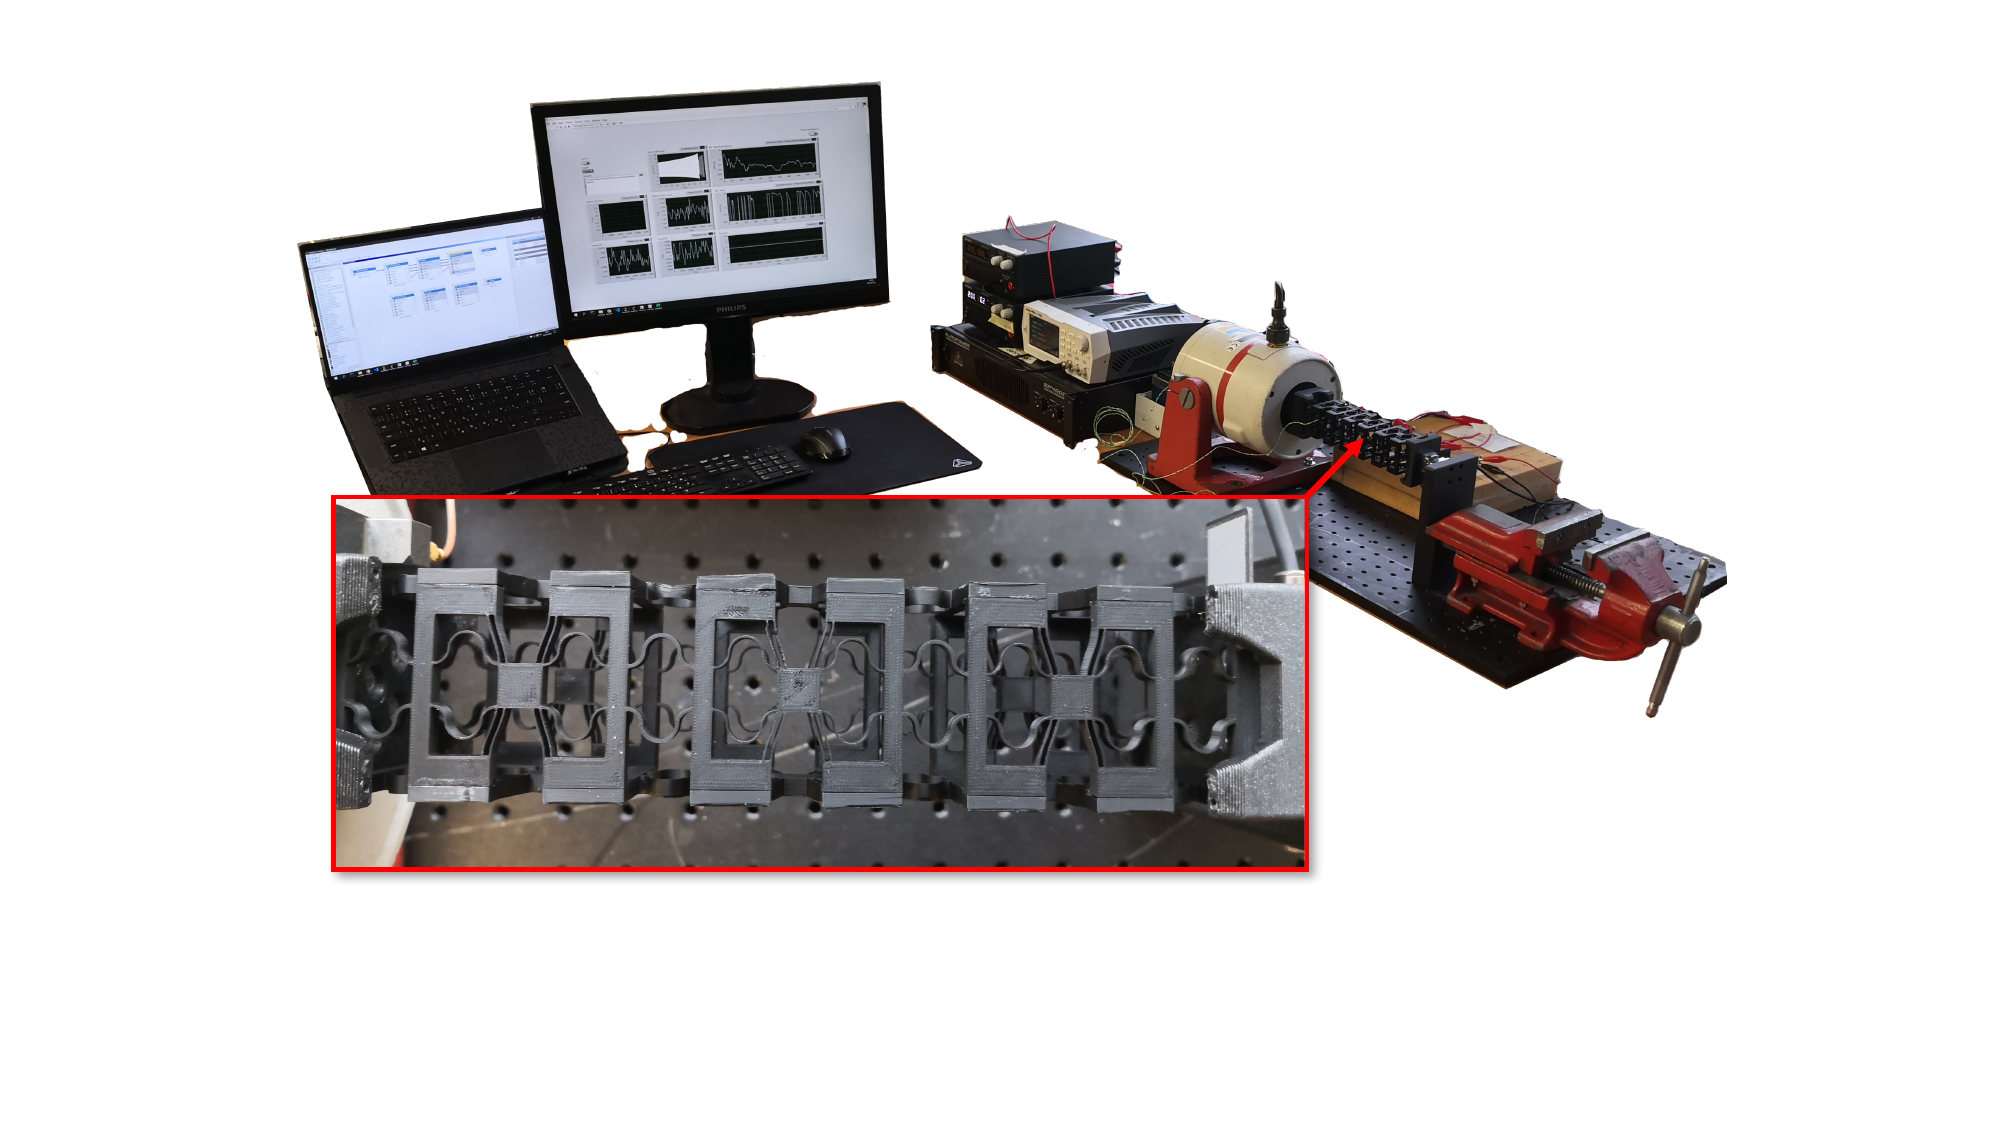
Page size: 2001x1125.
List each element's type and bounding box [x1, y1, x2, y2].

picture [226, 0, 1727, 964]
text_box [1304, 438, 1364, 500]
